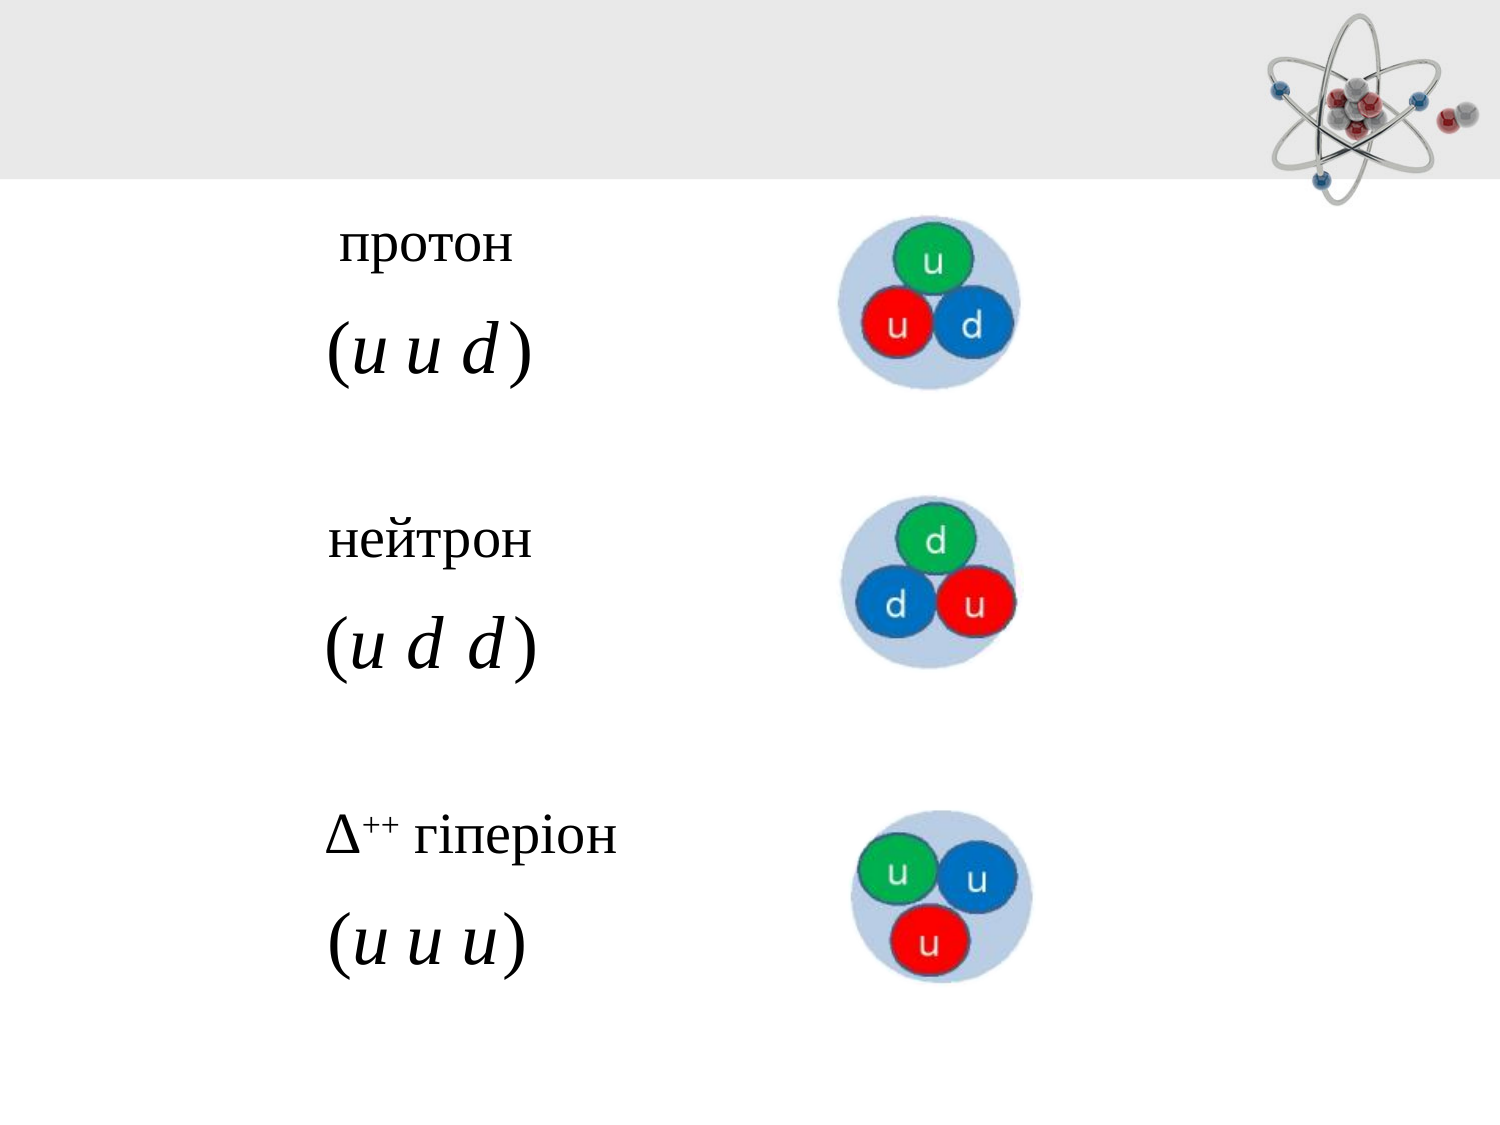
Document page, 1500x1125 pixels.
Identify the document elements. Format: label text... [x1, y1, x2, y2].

picture [0, 0, 1500, 1125]
text_box нейтрон [313, 491, 551, 577]
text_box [322, 610, 542, 692]
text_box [324, 314, 536, 397]
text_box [325, 906, 531, 988]
text_box Δ++ гіперіон [309, 787, 705, 873]
text_box протон [324, 195, 538, 281]
